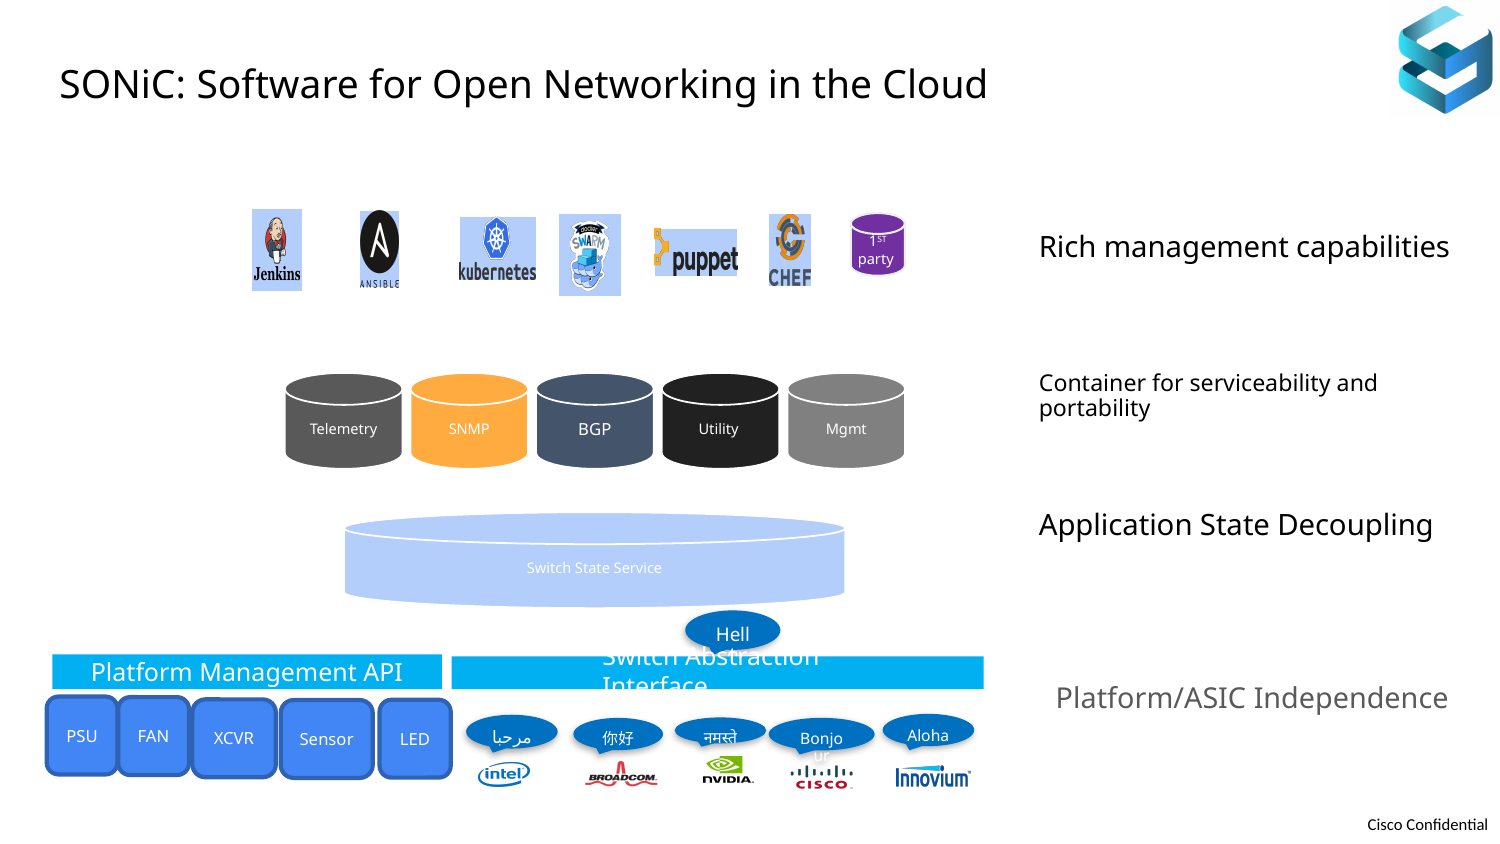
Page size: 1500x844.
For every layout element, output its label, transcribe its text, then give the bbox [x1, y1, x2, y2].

text_box XCVR [190, 697, 278, 780]
text_box FAN [116, 694, 191, 778]
text_box PSU [44, 694, 118, 777]
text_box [251, 208, 906, 297]
text_box Sensor [278, 697, 375, 781]
list Platform/ASIC Independence [1040, 659, 1470, 735]
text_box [451, 610, 984, 810]
text_box Container for serviceability and portability [1027, 366, 1470, 428]
text_box Rich management capabilities [1027, 226, 1470, 289]
text_box Application State Decoupling [1027, 504, 1470, 567]
text_box LED [377, 697, 446, 780]
picture [1389, 0, 1500, 118]
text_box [220, 372, 906, 611]
title SONiC: Software for Open Networking in the Cloud [44, 44, 1386, 123]
text_box Platform Management API [50, 652, 444, 691]
